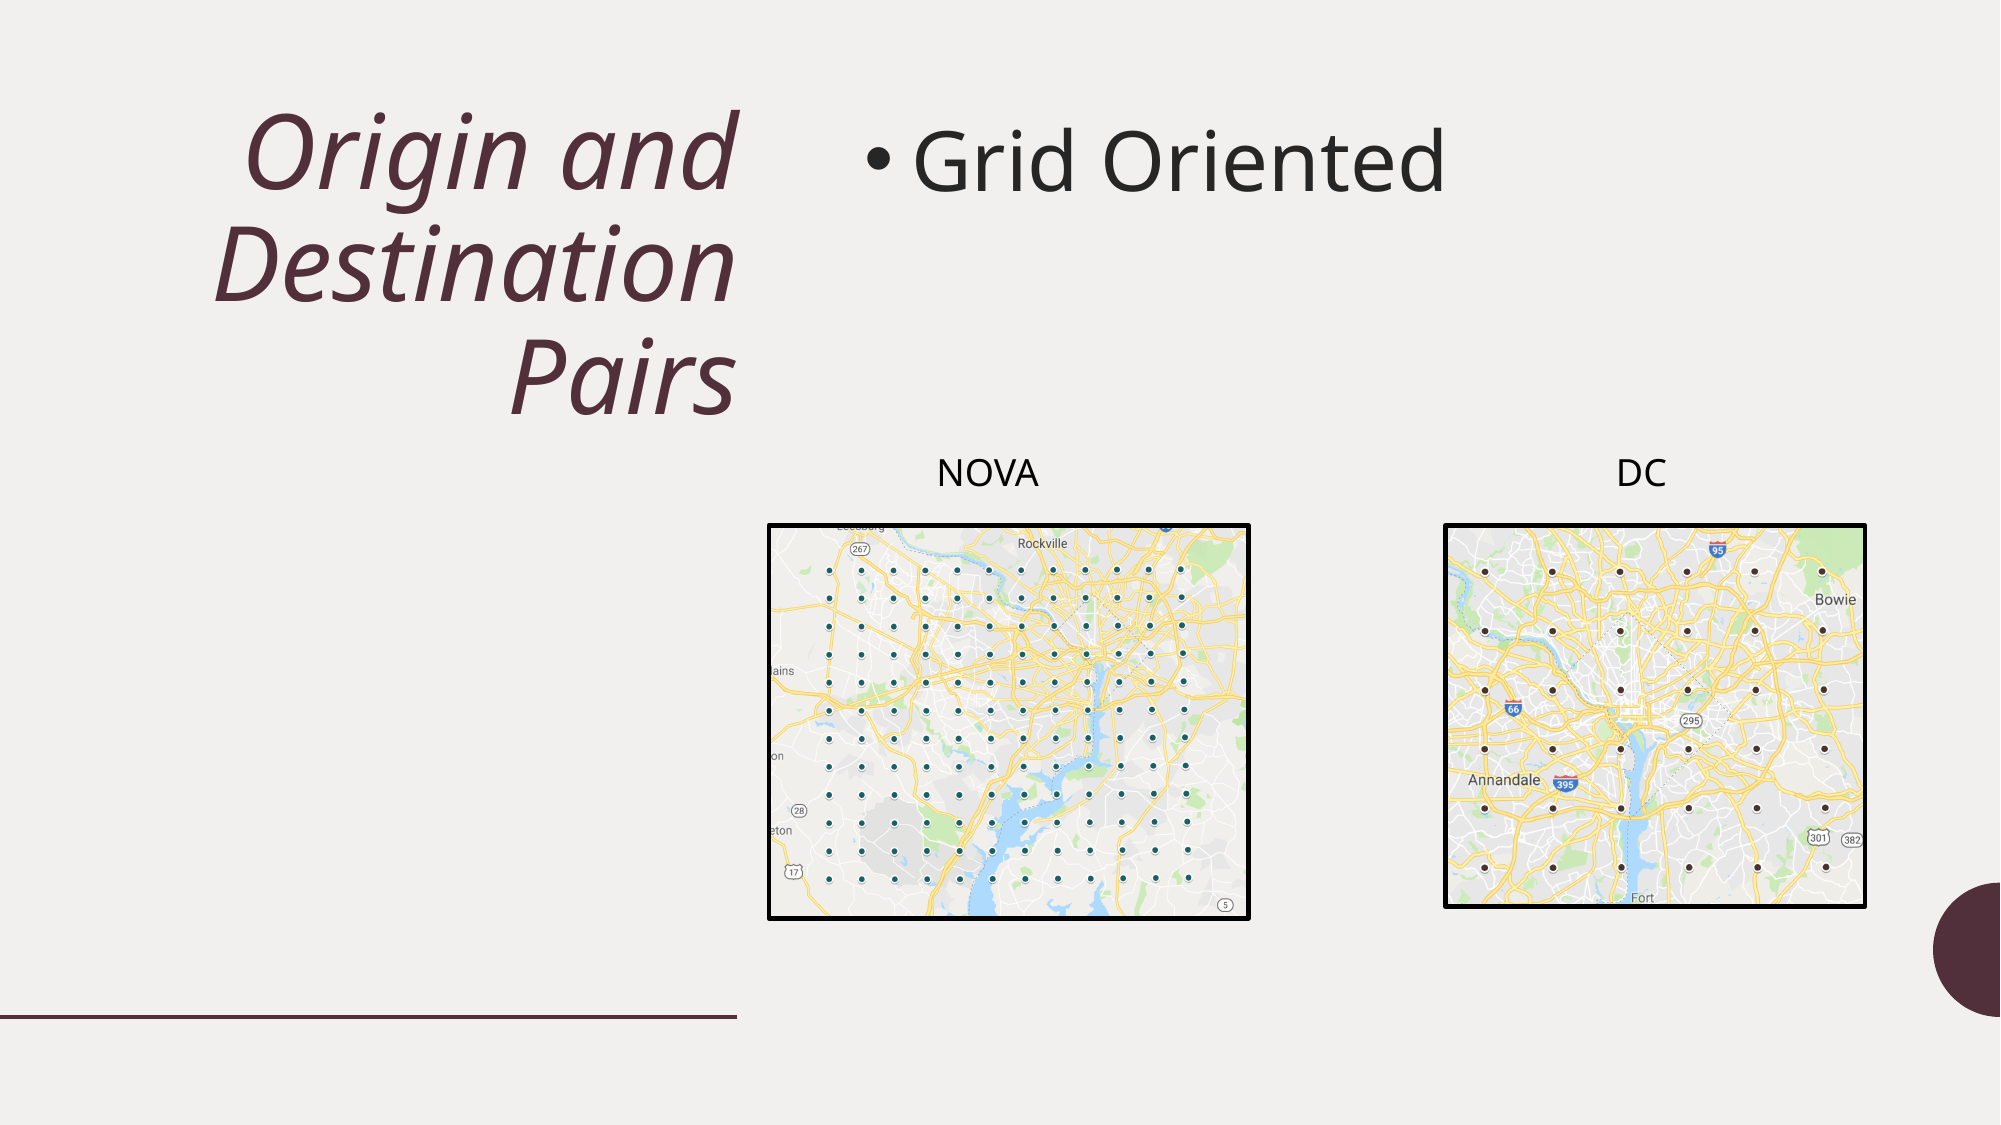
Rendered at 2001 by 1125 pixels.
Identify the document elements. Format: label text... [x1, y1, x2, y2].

list Grid Oriented [849, 88, 1875, 270]
text_box NOVA [921, 441, 1230, 501]
picture [1447, 527, 1863, 905]
title Origin and Destination Pairs [125, 91, 754, 905]
picture [771, 527, 1247, 916]
text_box DC [1601, 441, 1866, 501]
